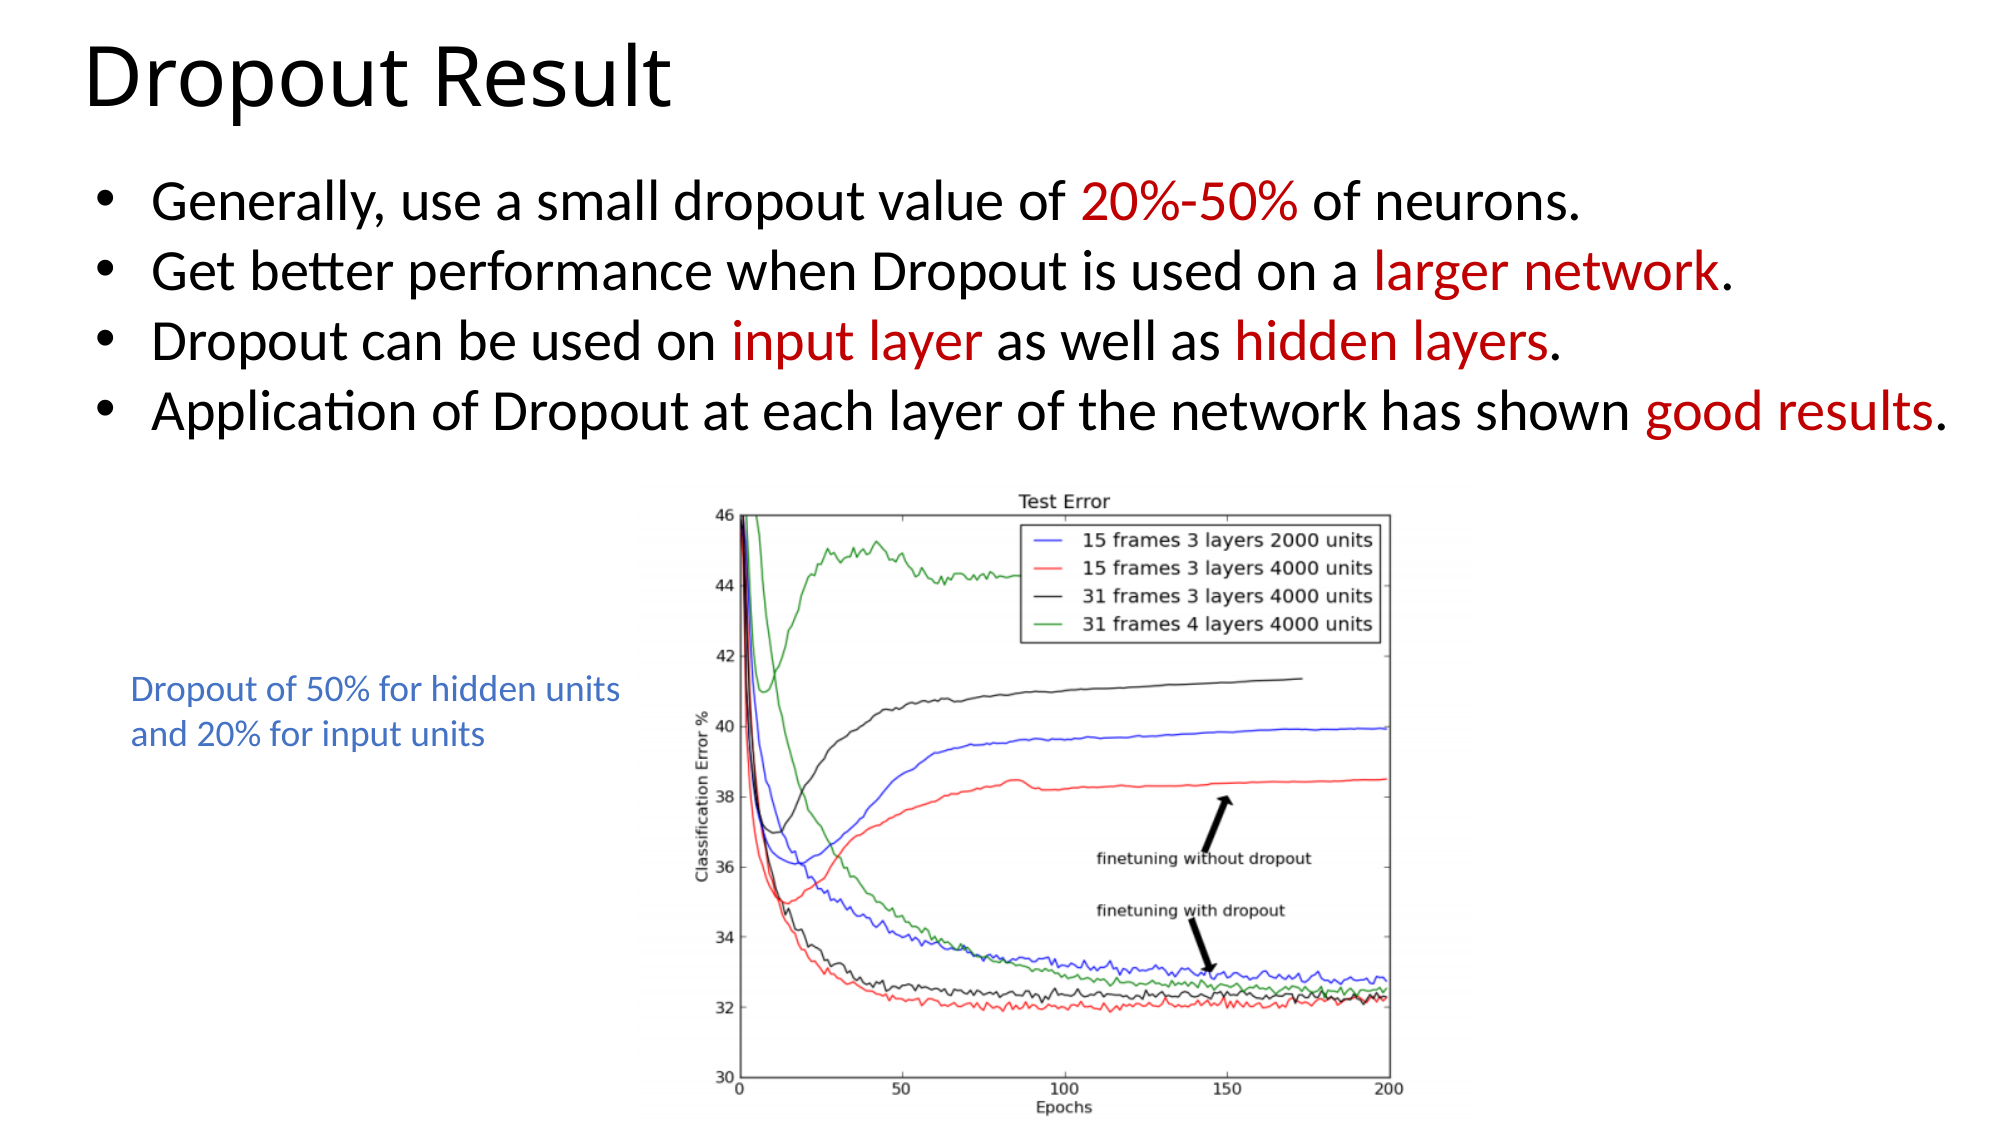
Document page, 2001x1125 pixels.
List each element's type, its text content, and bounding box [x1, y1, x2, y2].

title Dropout Result [67, 3, 1868, 156]
text_box Generally, use a small dropout value of 20%-50% of neurons. Get better performance when Dropout is used on a larger network. Dropout can be used on input layer as well as hidden layers. Application of Dropout at each layer of the network has shown good results. [80, 155, 1977, 450]
picture [637, 482, 1567, 1125]
text_box Dropout of 50% for hidden units and 20% for input units [115, 656, 637, 762]
